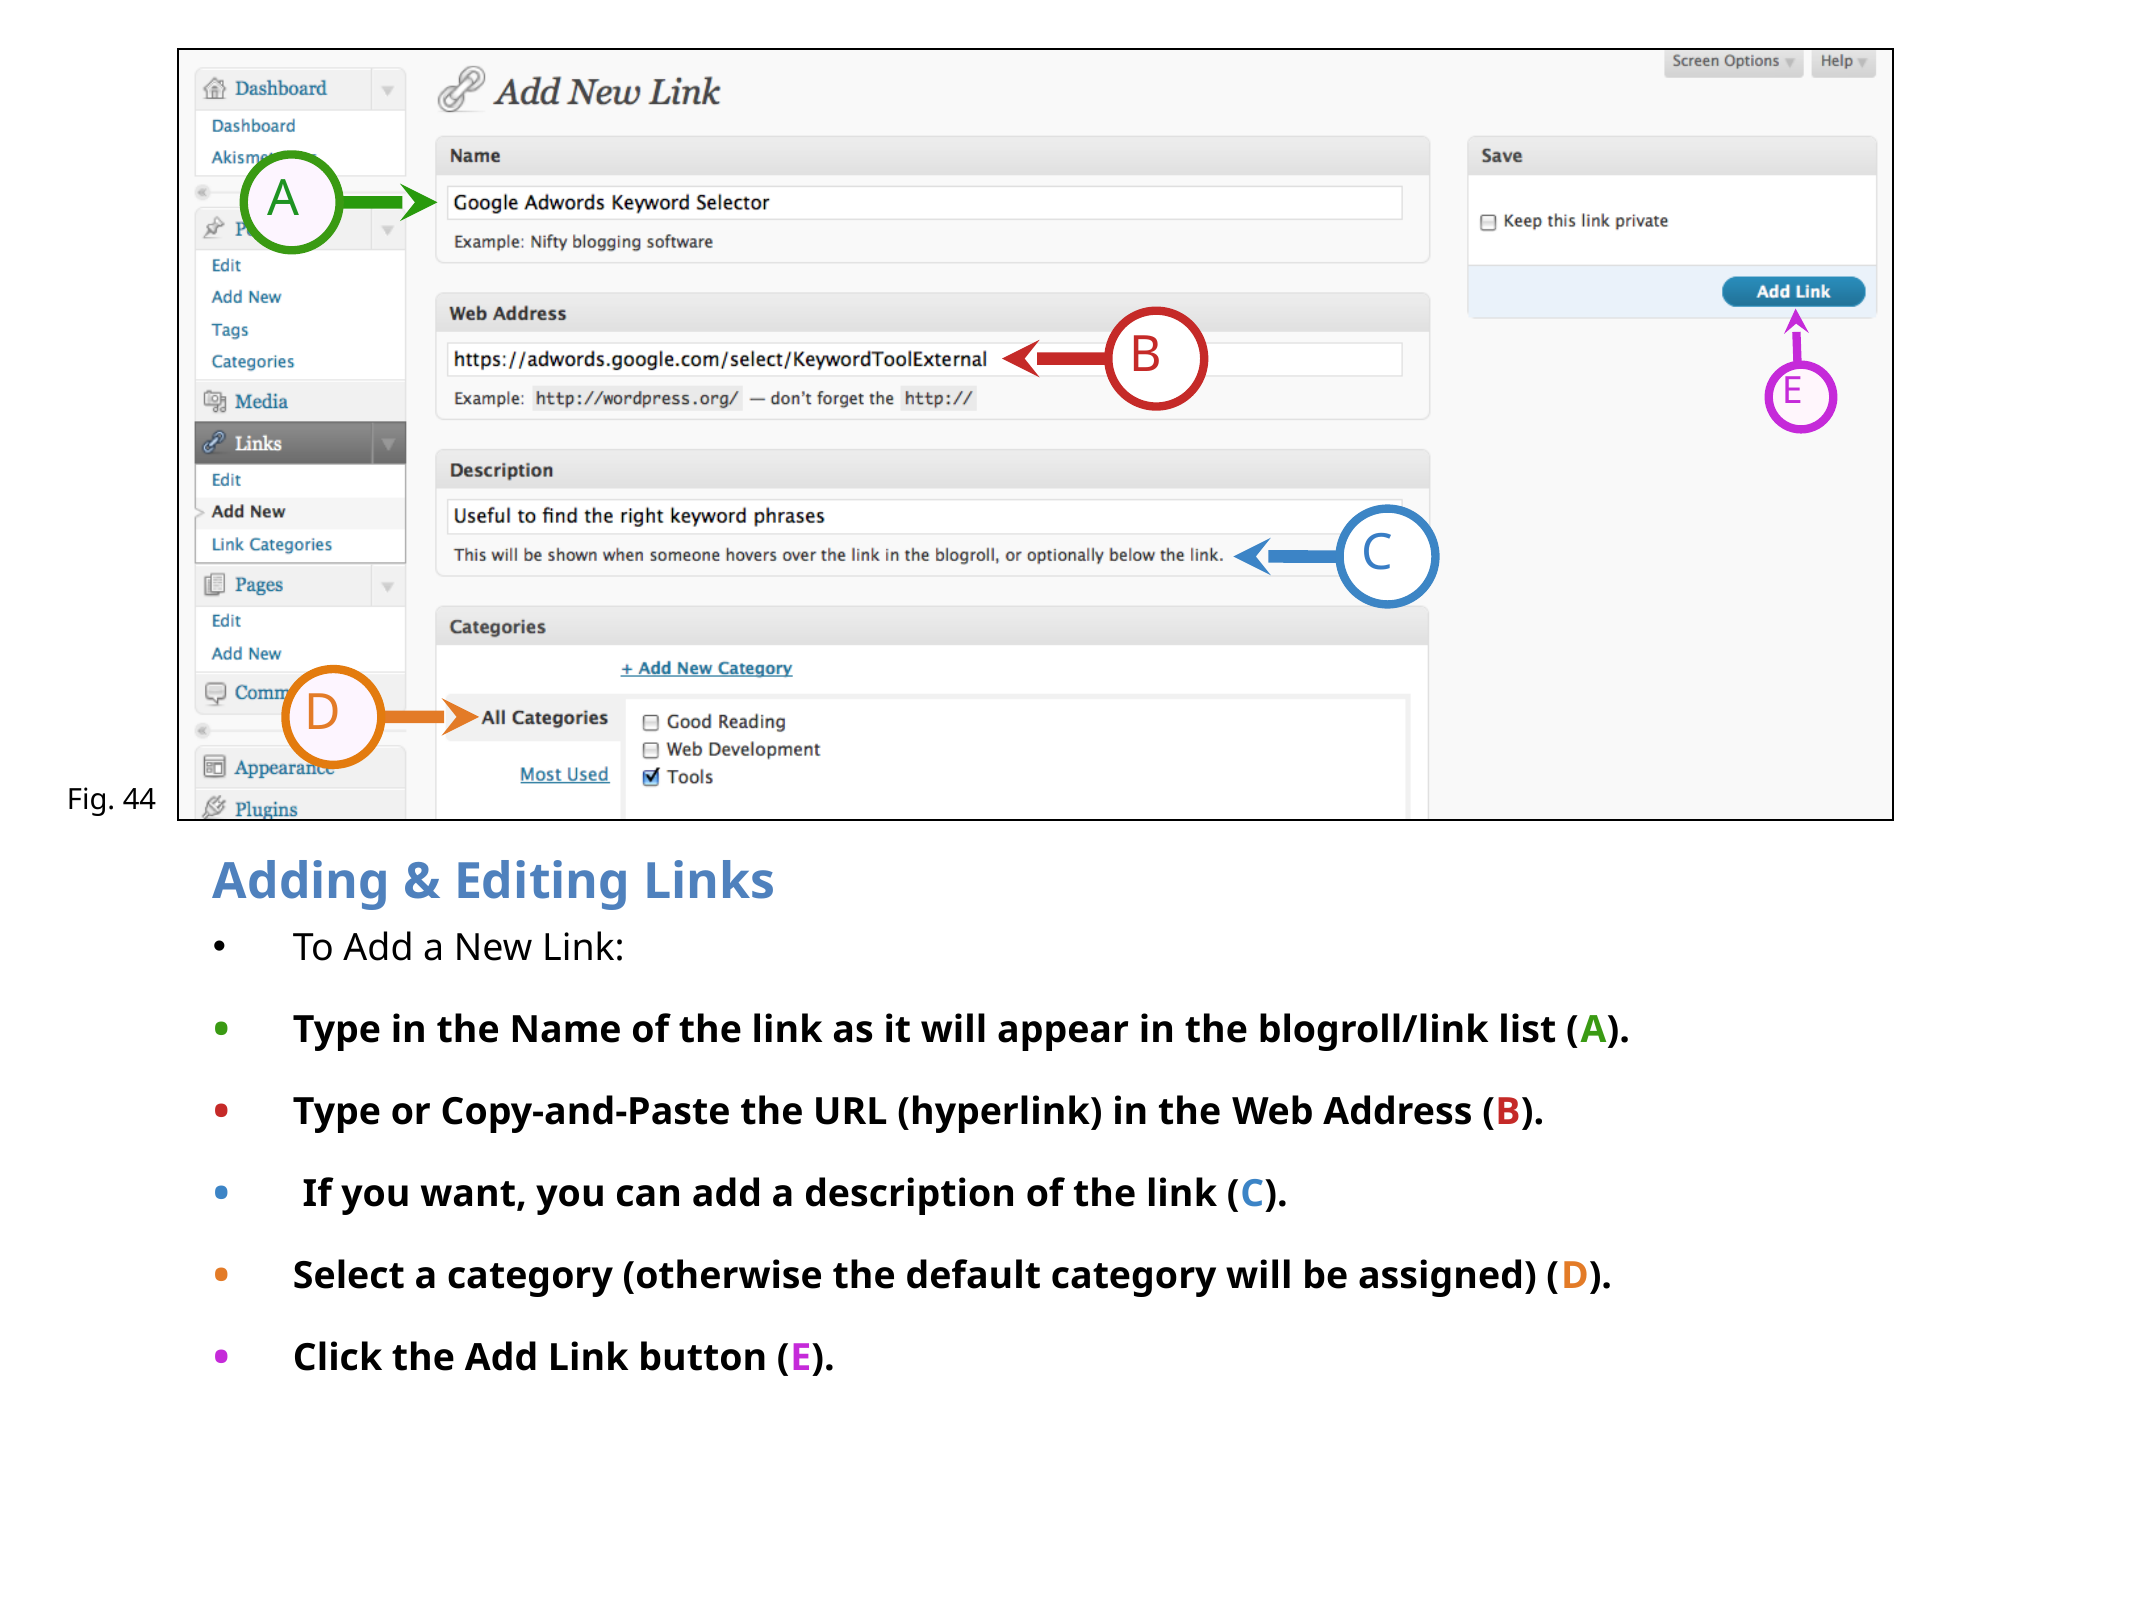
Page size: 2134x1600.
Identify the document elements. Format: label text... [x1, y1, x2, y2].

picture [178, 49, 1892, 820]
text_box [1001, 310, 1205, 407]
list Adding & Editing Links To Add a New Link: Type in the Name of the link as it will appear in the blogroll/link list (A). Type or Copy-and-Paste the URL (hyperlink) in the Web Address (B). If you want, you can add a description of the link (C). Select a category (otherwise the default category will be assigned) (D). Click the Add Link button (E). [191, 837, 1909, 1400]
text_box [1232, 508, 1436, 605]
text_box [1768, 308, 1834, 430]
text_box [285, 668, 480, 766]
text_box Fig. 44 [66, 779, 157, 815]
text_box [243, 154, 438, 251]
